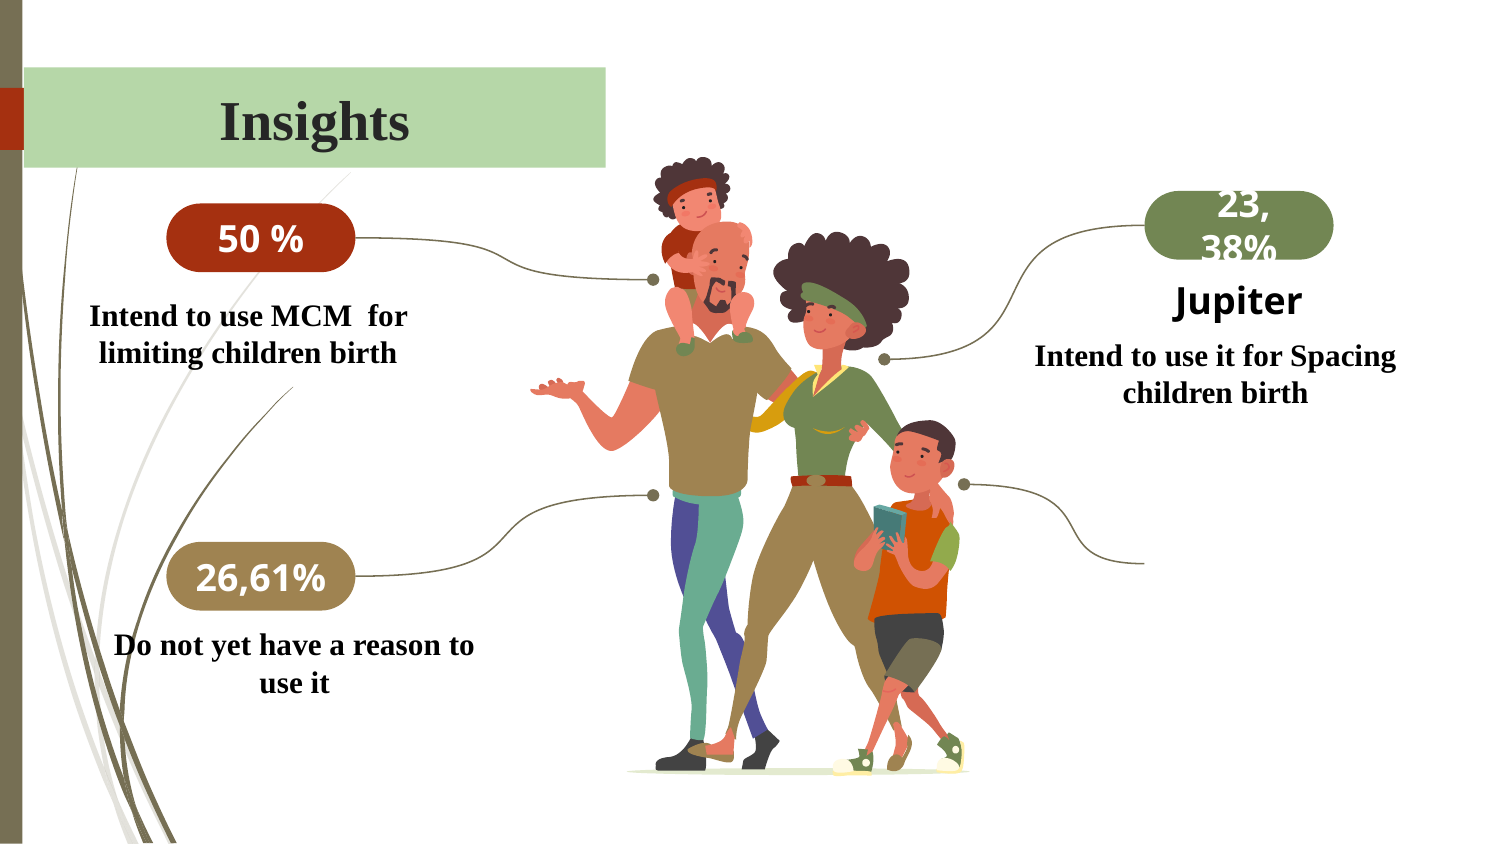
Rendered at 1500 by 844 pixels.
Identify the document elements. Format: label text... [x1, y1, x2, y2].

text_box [884, 225, 1145, 360]
title Insights [23, 67, 606, 168]
text_box Intend to use it for Spacing children birth [1015, 326, 1416, 419]
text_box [355, 237, 654, 280]
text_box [963, 484, 1145, 564]
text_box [530, 156, 970, 777]
text_box 26,61% [166, 541, 355, 611]
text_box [1144, 190, 1334, 327]
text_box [61, 203, 436, 379]
text_box Do not yet have a reason to use it [94, 616, 495, 708]
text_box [355, 495, 654, 577]
